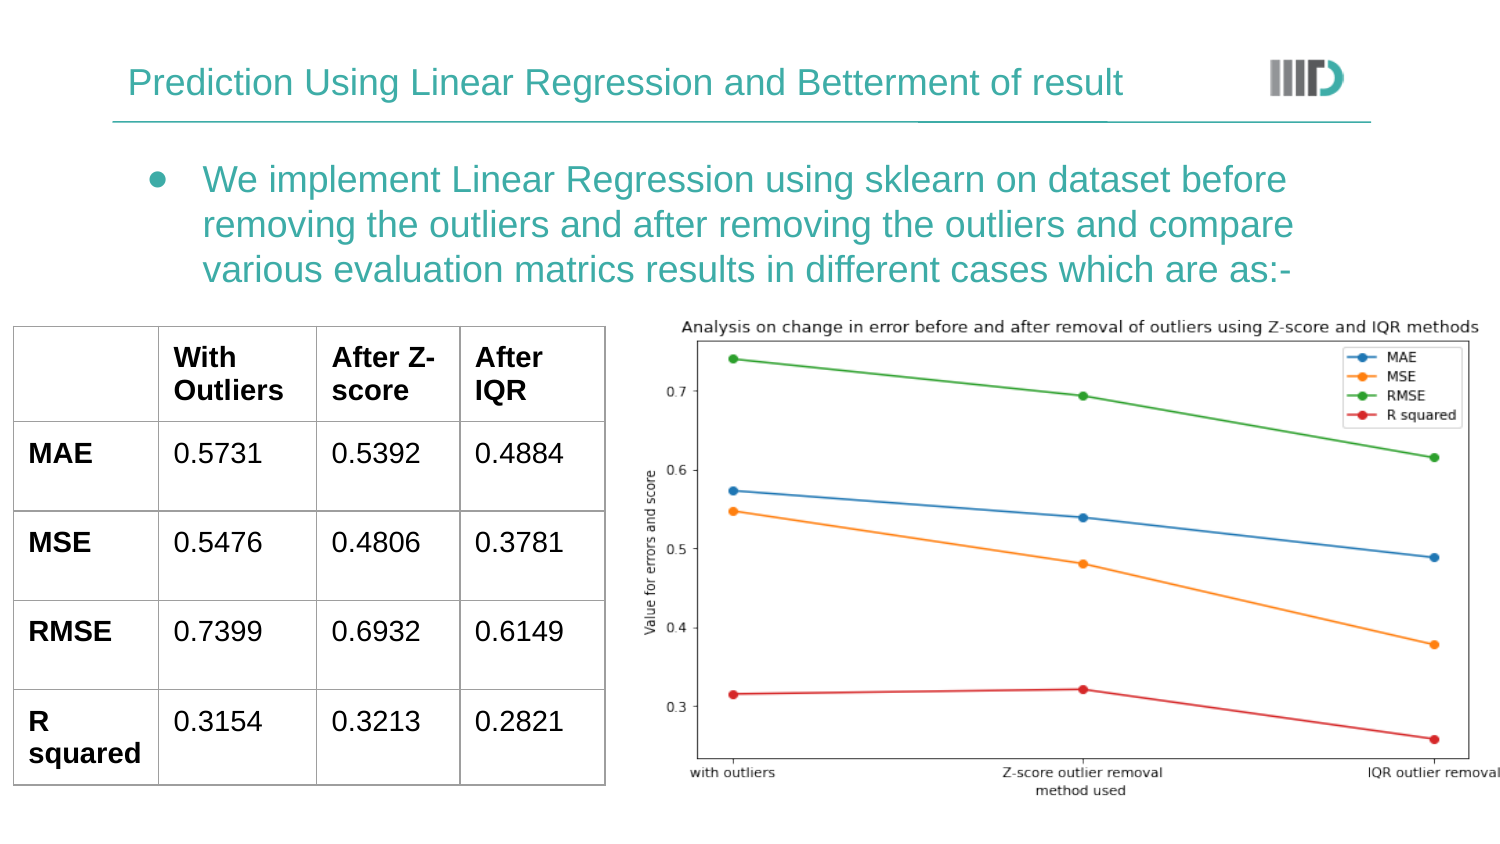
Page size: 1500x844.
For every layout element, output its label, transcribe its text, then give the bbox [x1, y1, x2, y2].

table_cell 0.5731 [159, 422, 316, 510]
table_cell 0.5476 [159, 512, 316, 600]
table_cell 0.4884 [461, 422, 604, 510]
table_cell R squared [14, 690, 158, 784]
table_cell 0.6932 [317, 601, 459, 689]
table_cell 0.6149 [461, 601, 604, 689]
table_header After IQR [461, 327, 604, 421]
table_cell RMSE [14, 601, 158, 689]
table_cell 0.5392 [317, 422, 459, 510]
table_cell 0.7399 [159, 601, 316, 689]
table_cell 0.3154 [159, 690, 316, 784]
table_header After Z-score [317, 327, 459, 421]
picture [1256, 50, 1355, 106]
table_header With Outliers [159, 327, 316, 421]
table_cell 0.3213 [317, 690, 459, 784]
table_cell 0.4806 [317, 512, 459, 600]
list We implement Linear Regression using sklearn on dataset before removing the outliers and after removing the outliers and compare various evaluation matrics results in different cases which are as:- [112, 147, 1388, 761]
table_cell 0.2821 [461, 690, 604, 784]
title Prediction Using Linear Regression and Betterment of result [112, 39, 1236, 122]
table_cell MSE [14, 512, 158, 600]
table_cell 0.3781 [461, 512, 604, 600]
table_cell MAE [14, 422, 158, 510]
picture [636, 311, 1500, 807]
table_header [14, 327, 158, 421]
